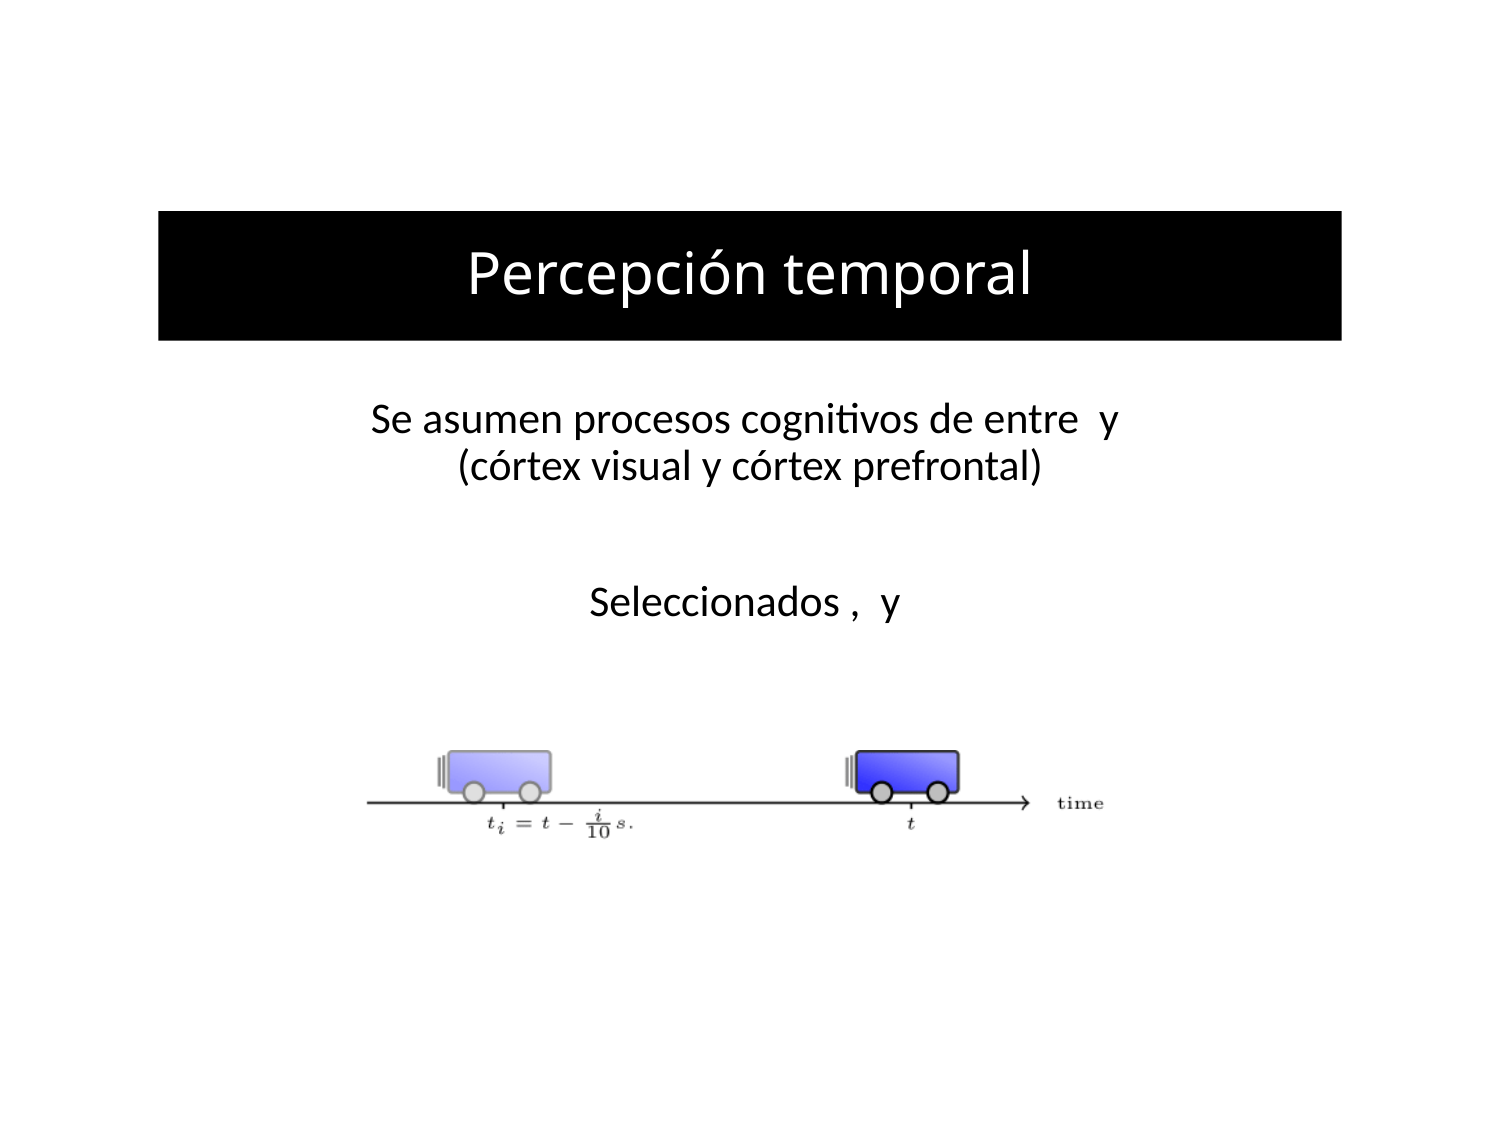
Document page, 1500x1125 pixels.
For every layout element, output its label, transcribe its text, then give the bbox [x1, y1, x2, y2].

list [366, 750, 1117, 851]
title Percepción temporal [158, 211, 1342, 341]
